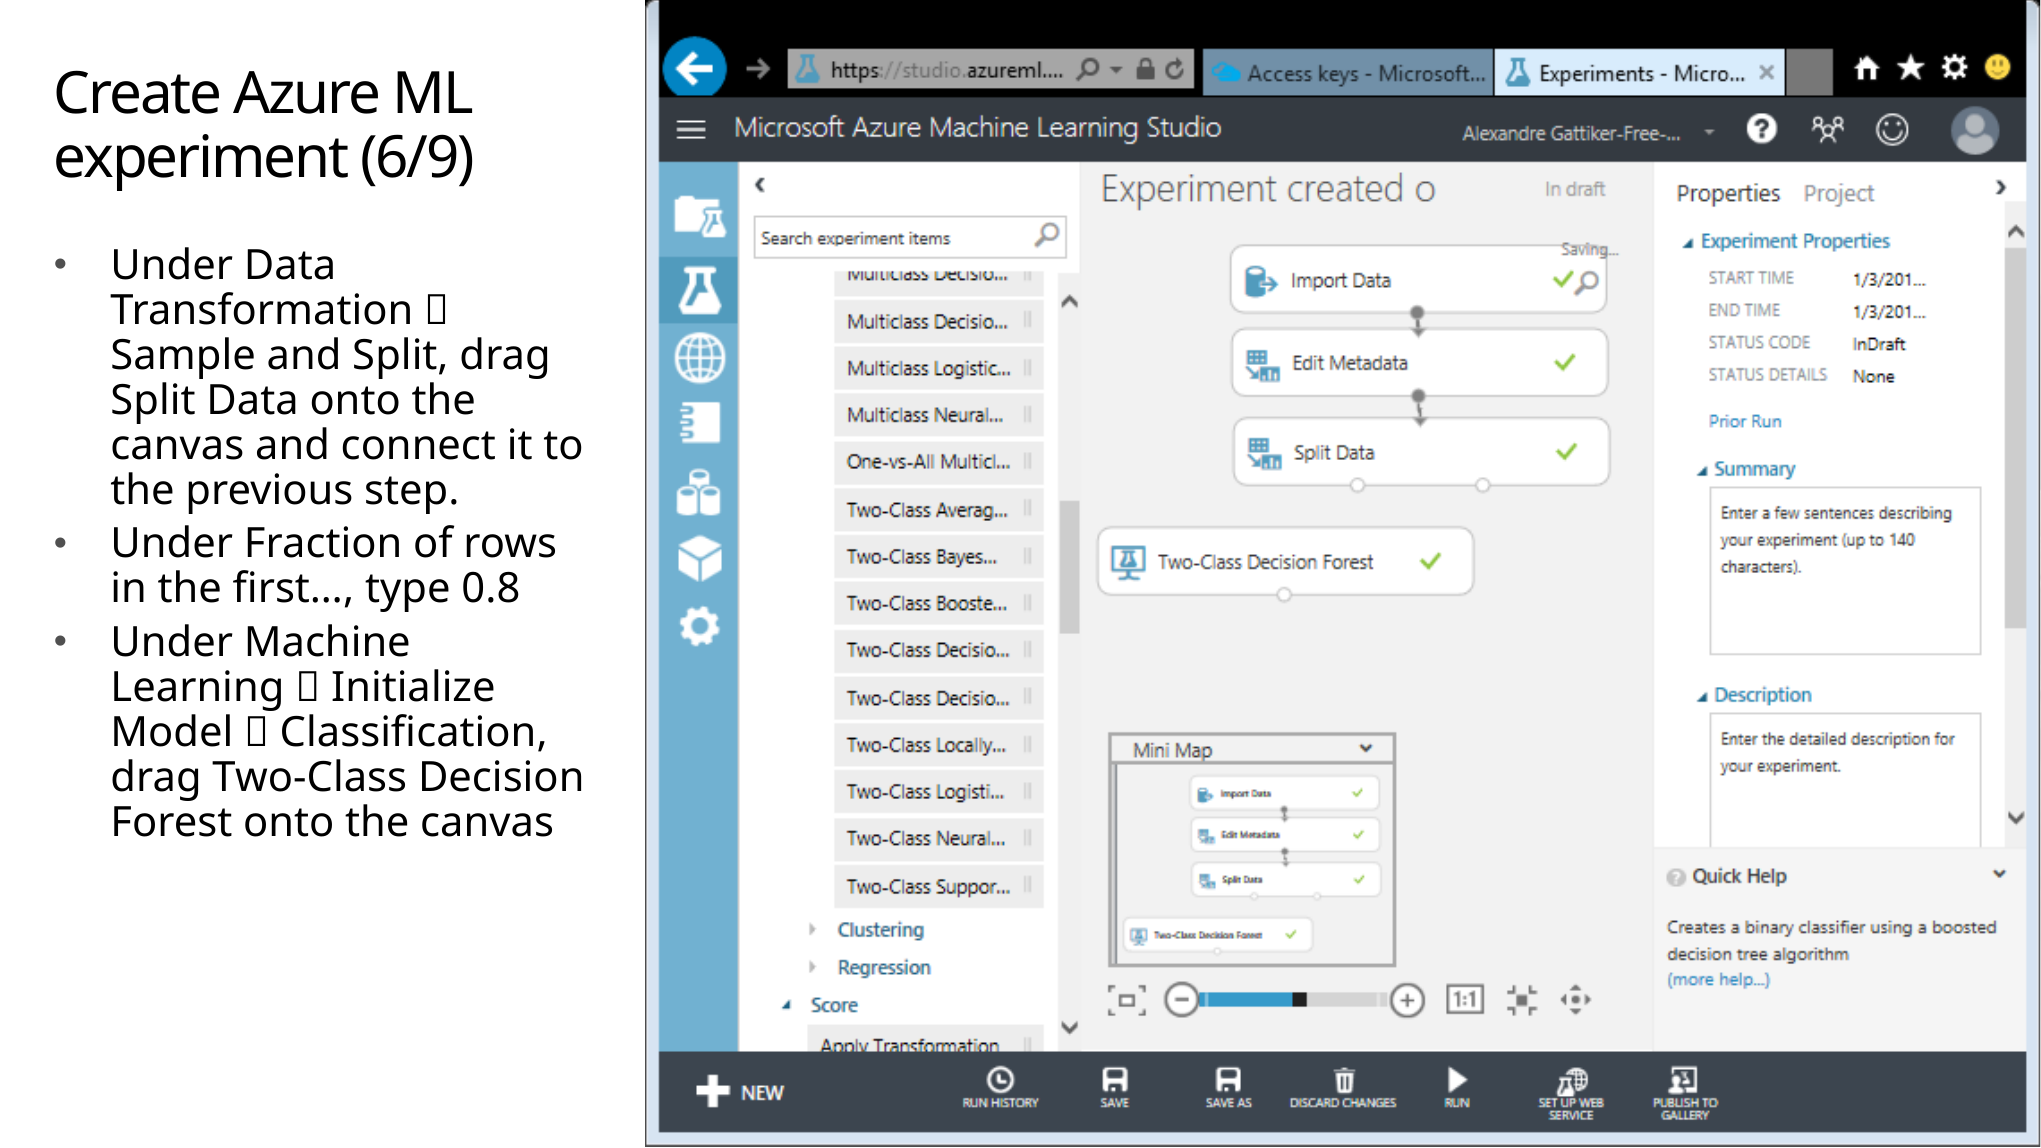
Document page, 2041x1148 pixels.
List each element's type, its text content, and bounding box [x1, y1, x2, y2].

list Under Data Transformation  Sample and Split, drag Split Data onto the canvas and connect it to the previous step. Under Fraction of rows in the first…, type 0.8 Under Machine Learning  Initialize Model  Classification, drag Two-Class Decision Forest onto the canvas [30, 228, 616, 870]
title Create Azure ML experiment (6/9) [30, 48, 616, 207]
picture [644, 0, 2041, 1148]
